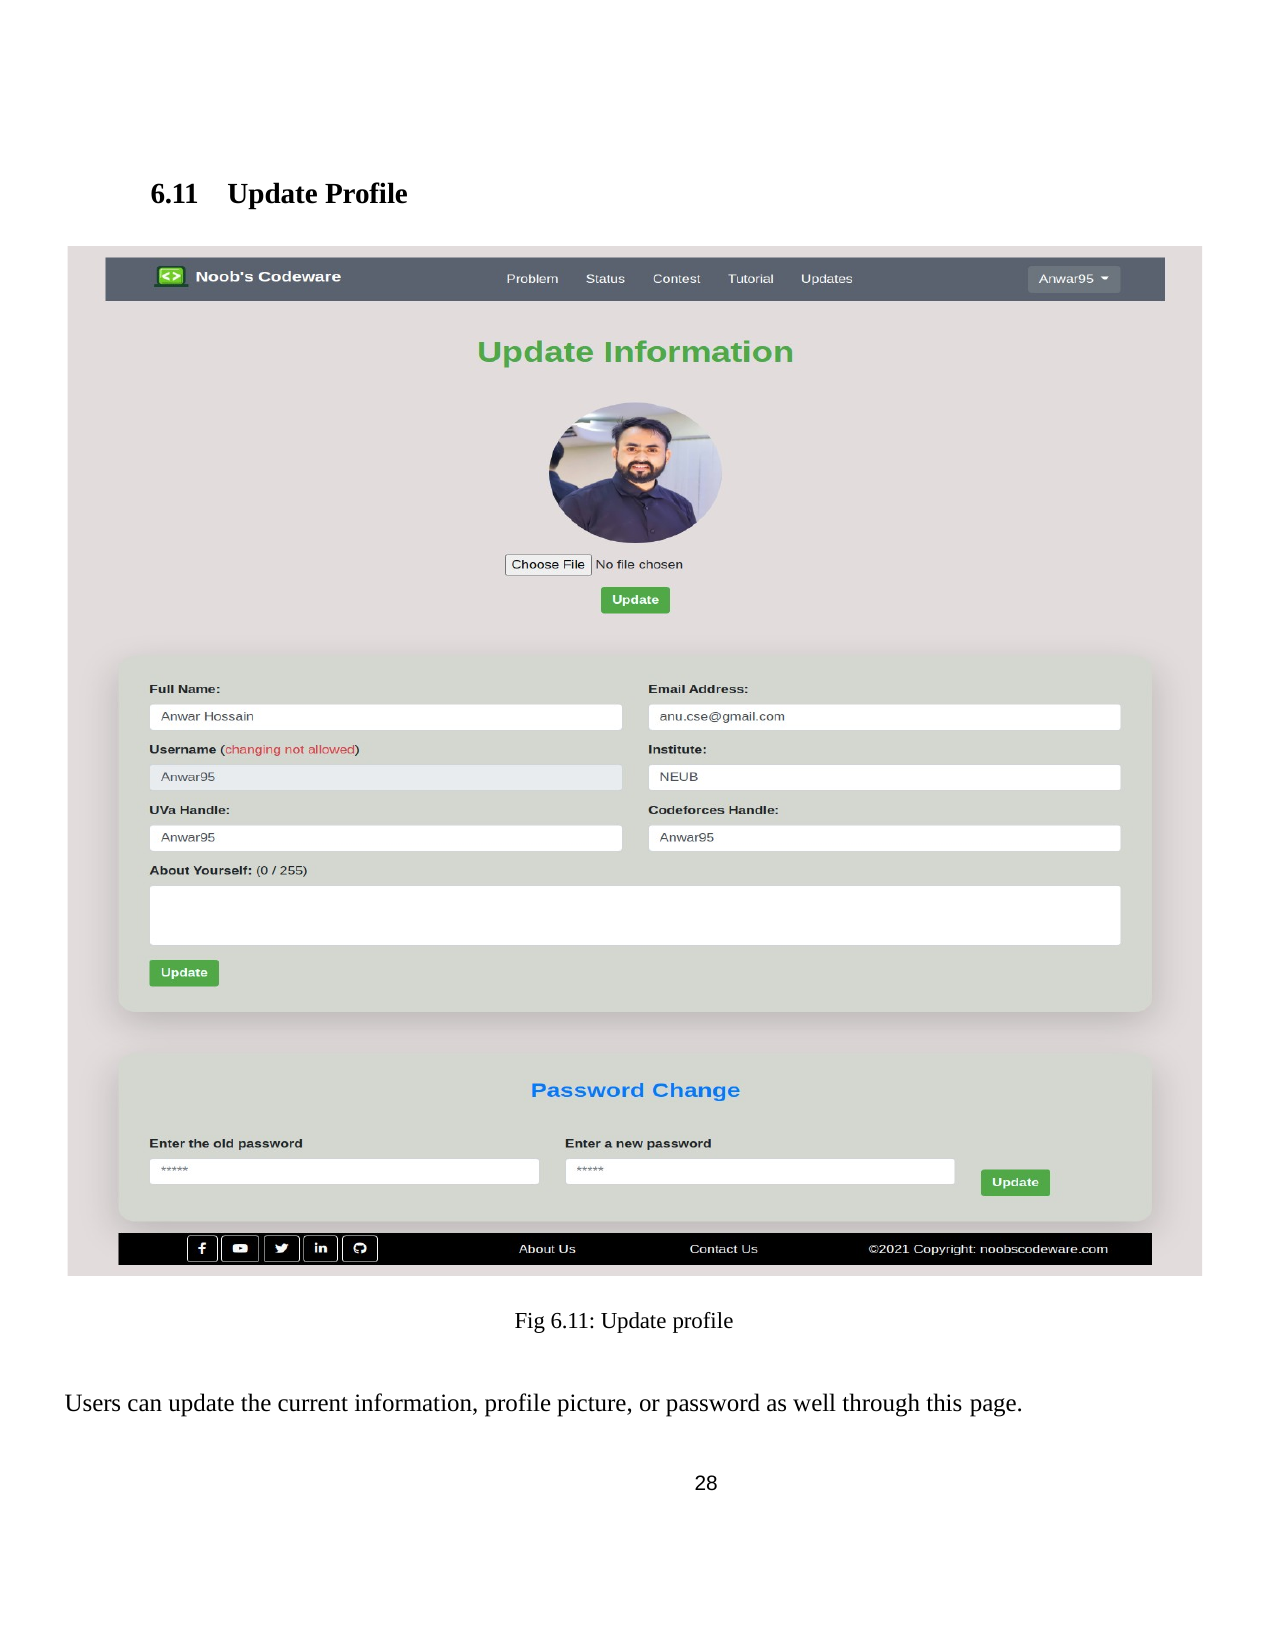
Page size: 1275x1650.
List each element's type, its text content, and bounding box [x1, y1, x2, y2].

slide_number 28 [688, 1459, 725, 1650]
text_box Fig 6.11: Update profile Users can update the current information, profile picture, or password as well through this page. [62, 1303, 1027, 1417]
text_box 6.11 Update Profile [148, 172, 410, 209]
text_box [67, 246, 1203, 1276]
